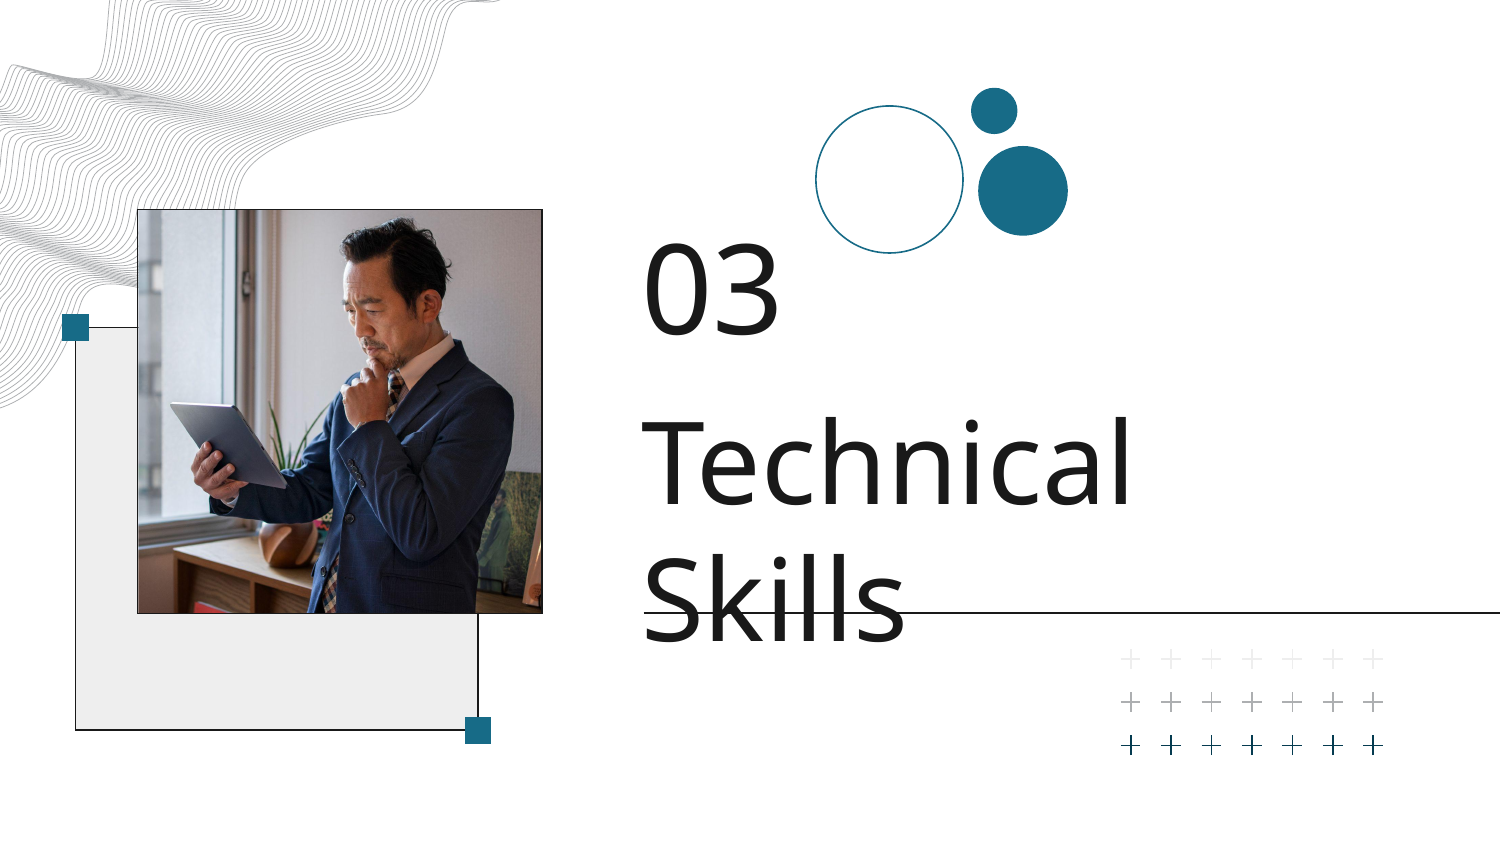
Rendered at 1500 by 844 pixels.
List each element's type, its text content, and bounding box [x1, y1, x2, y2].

picture [138, 209, 542, 614]
title Technical Skills [626, 374, 1442, 513]
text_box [815, 88, 1068, 254]
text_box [1120, 648, 1384, 756]
title 03 [626, 210, 838, 375]
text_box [61, 314, 492, 744]
